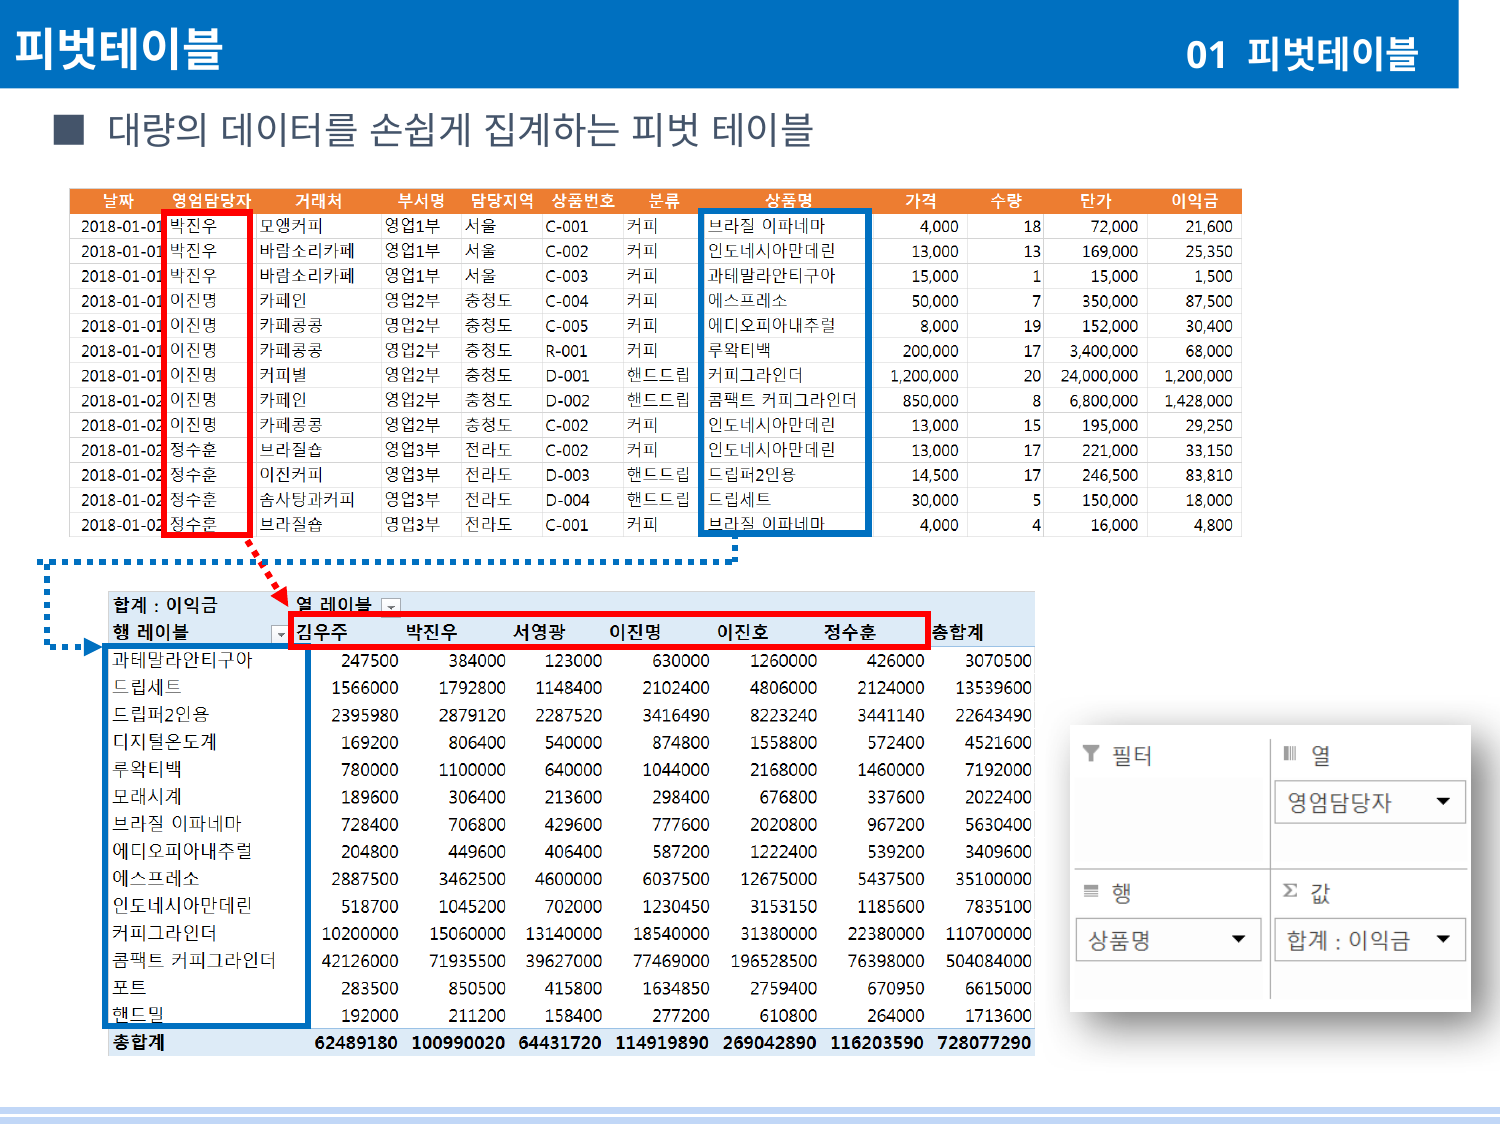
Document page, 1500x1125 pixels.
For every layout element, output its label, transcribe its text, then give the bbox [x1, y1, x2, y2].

picture [107, 591, 1035, 1056]
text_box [0, 0, 1459, 89]
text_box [247, 540, 289, 562]
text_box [247, 563, 289, 607]
picture [1070, 725, 1471, 1013]
text_box ■ 대량의 데이터를 손쉽게 집계하는 피벗 테이블 [35, 100, 1417, 160]
picture [69, 188, 1242, 537]
